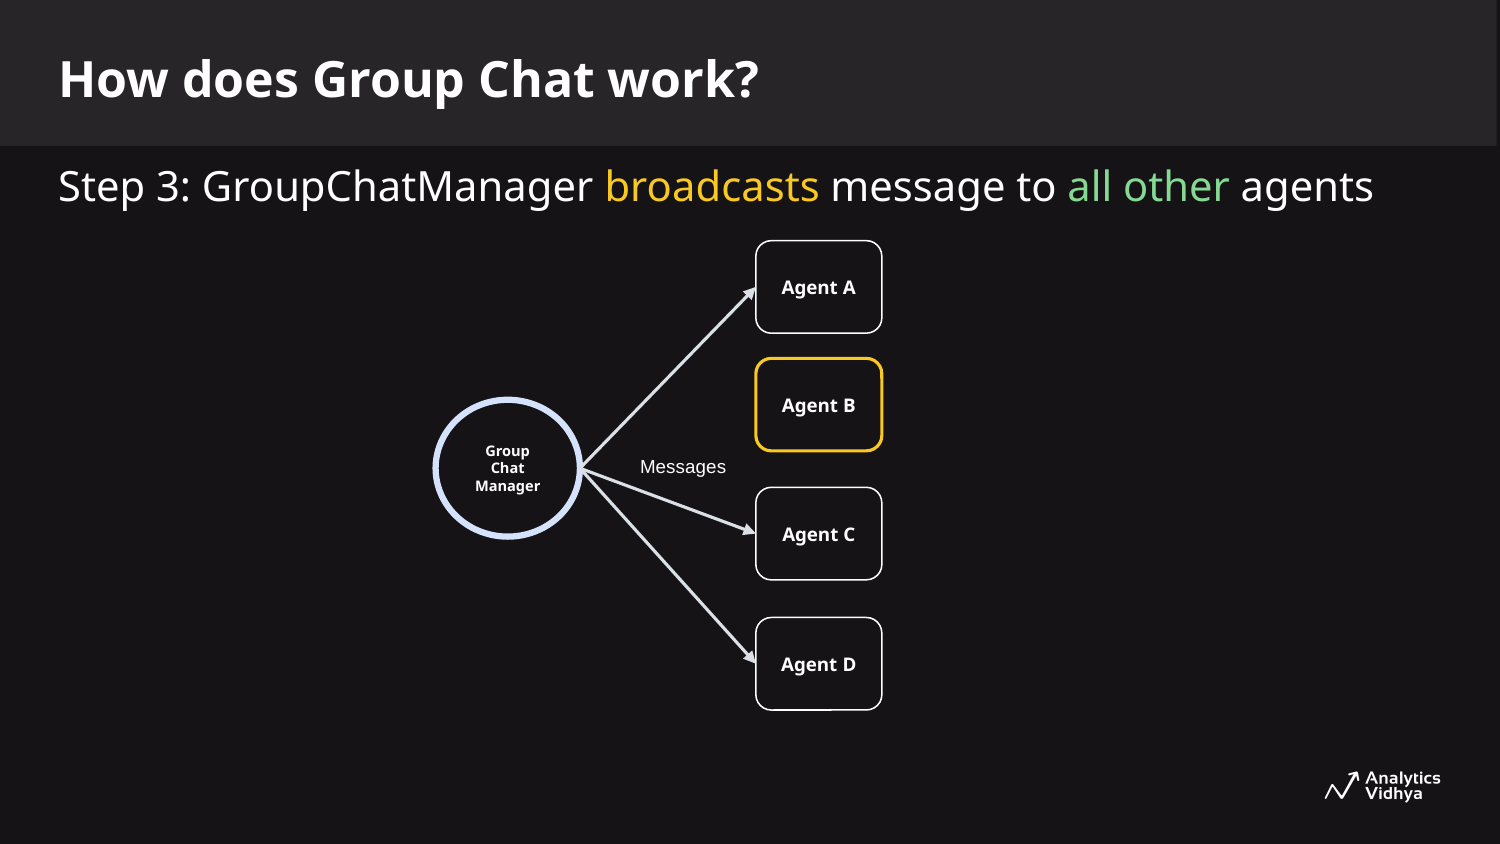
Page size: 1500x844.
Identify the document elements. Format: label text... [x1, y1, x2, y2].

text_box Agent C [761, 487, 882, 580]
text_box Agent A [755, 240, 882, 334]
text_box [579, 467, 756, 664]
text_box Group Chat Manager [435, 399, 574, 537]
text_box Agent D [755, 617, 882, 711]
text_box Agent B [761, 358, 882, 451]
text_box How does Group Chat work? [43, 32, 1355, 119]
text_box [0, 0, 1497, 146]
picture [1320, 769, 1445, 805]
text_box Step 3: GroupChatManager broadcasts message to all other agents [43, 144, 1453, 232]
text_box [579, 286, 756, 466]
